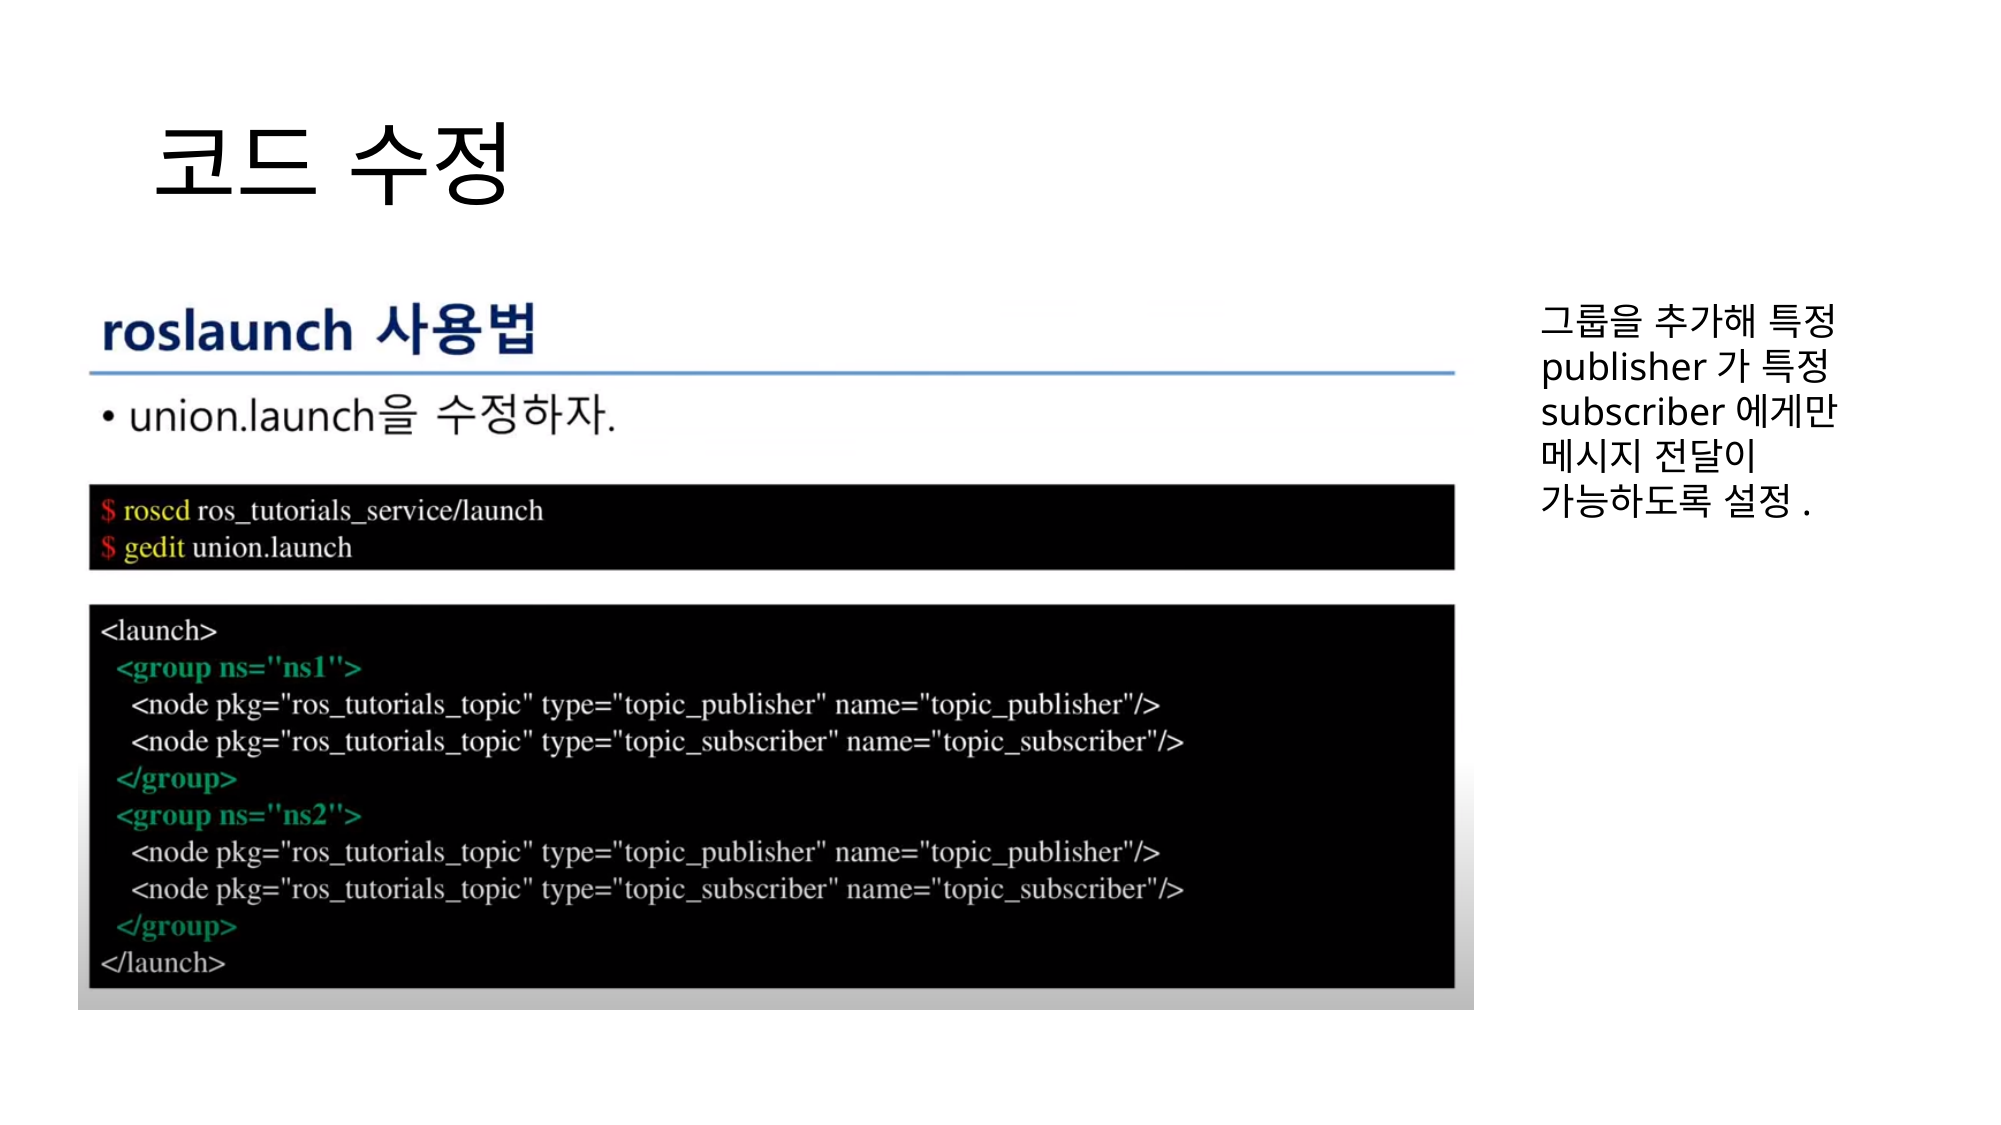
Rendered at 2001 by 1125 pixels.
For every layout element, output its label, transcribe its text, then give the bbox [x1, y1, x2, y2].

text_box 그룹을 추가해 특정 publisher가 특정 subscriber에게만 메시지 전달이 가능하도록 설정. [1526, 290, 1946, 531]
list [77, 295, 1474, 1010]
title 코드 수정 [137, 59, 1863, 278]
